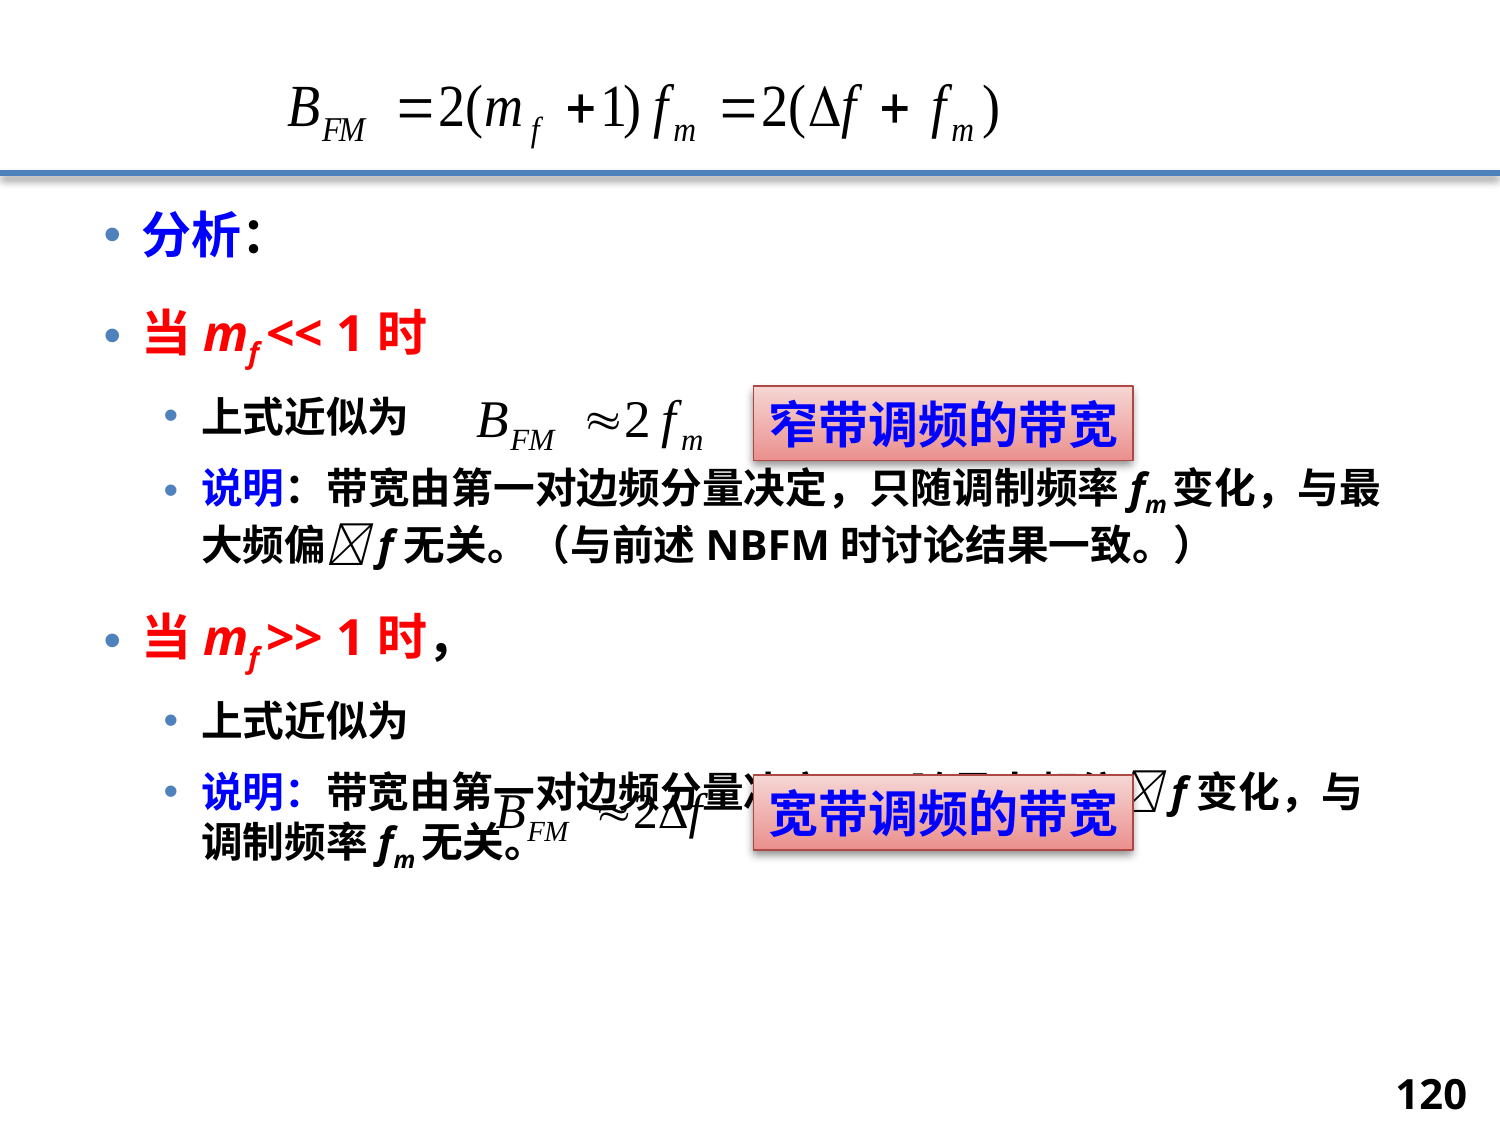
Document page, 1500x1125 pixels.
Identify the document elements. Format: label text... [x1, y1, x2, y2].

list 分析： 当mf << 1时 上式近似为 说明：带宽由第一对边频分量决定，只随调制频率fm变化，与最大频偏f无关。（与前述NBFM时讨论结果一致。） 当mf >> 1时， 上式近似为 说明：带宽由第一对边频分量决定，只随最大频偏f变化，与调制频率fm无关。 [88, 545, 1412, 1083]
text_box 窄带调频的带宽 [753, 385, 1134, 461]
list 分析： 当mf << 1时 上式近似为 说明：带宽由第一对边频分量决定，只随调制频率fm变化，与最大频偏f无关。（与前述NBFM时讨论结果一致。） 当mf >> 1时， 上式近似为 说明：带宽由第一对边频分量决定，只随最大频偏f变化，与调制频率fm无关。 [88, 196, 1412, 544]
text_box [277, 66, 1009, 162]
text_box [466, 384, 715, 465]
text_box 宽带调频的带宽 [753, 774, 1134, 851]
slide_number 120 [1379, 1075, 1483, 1118]
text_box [486, 778, 722, 851]
